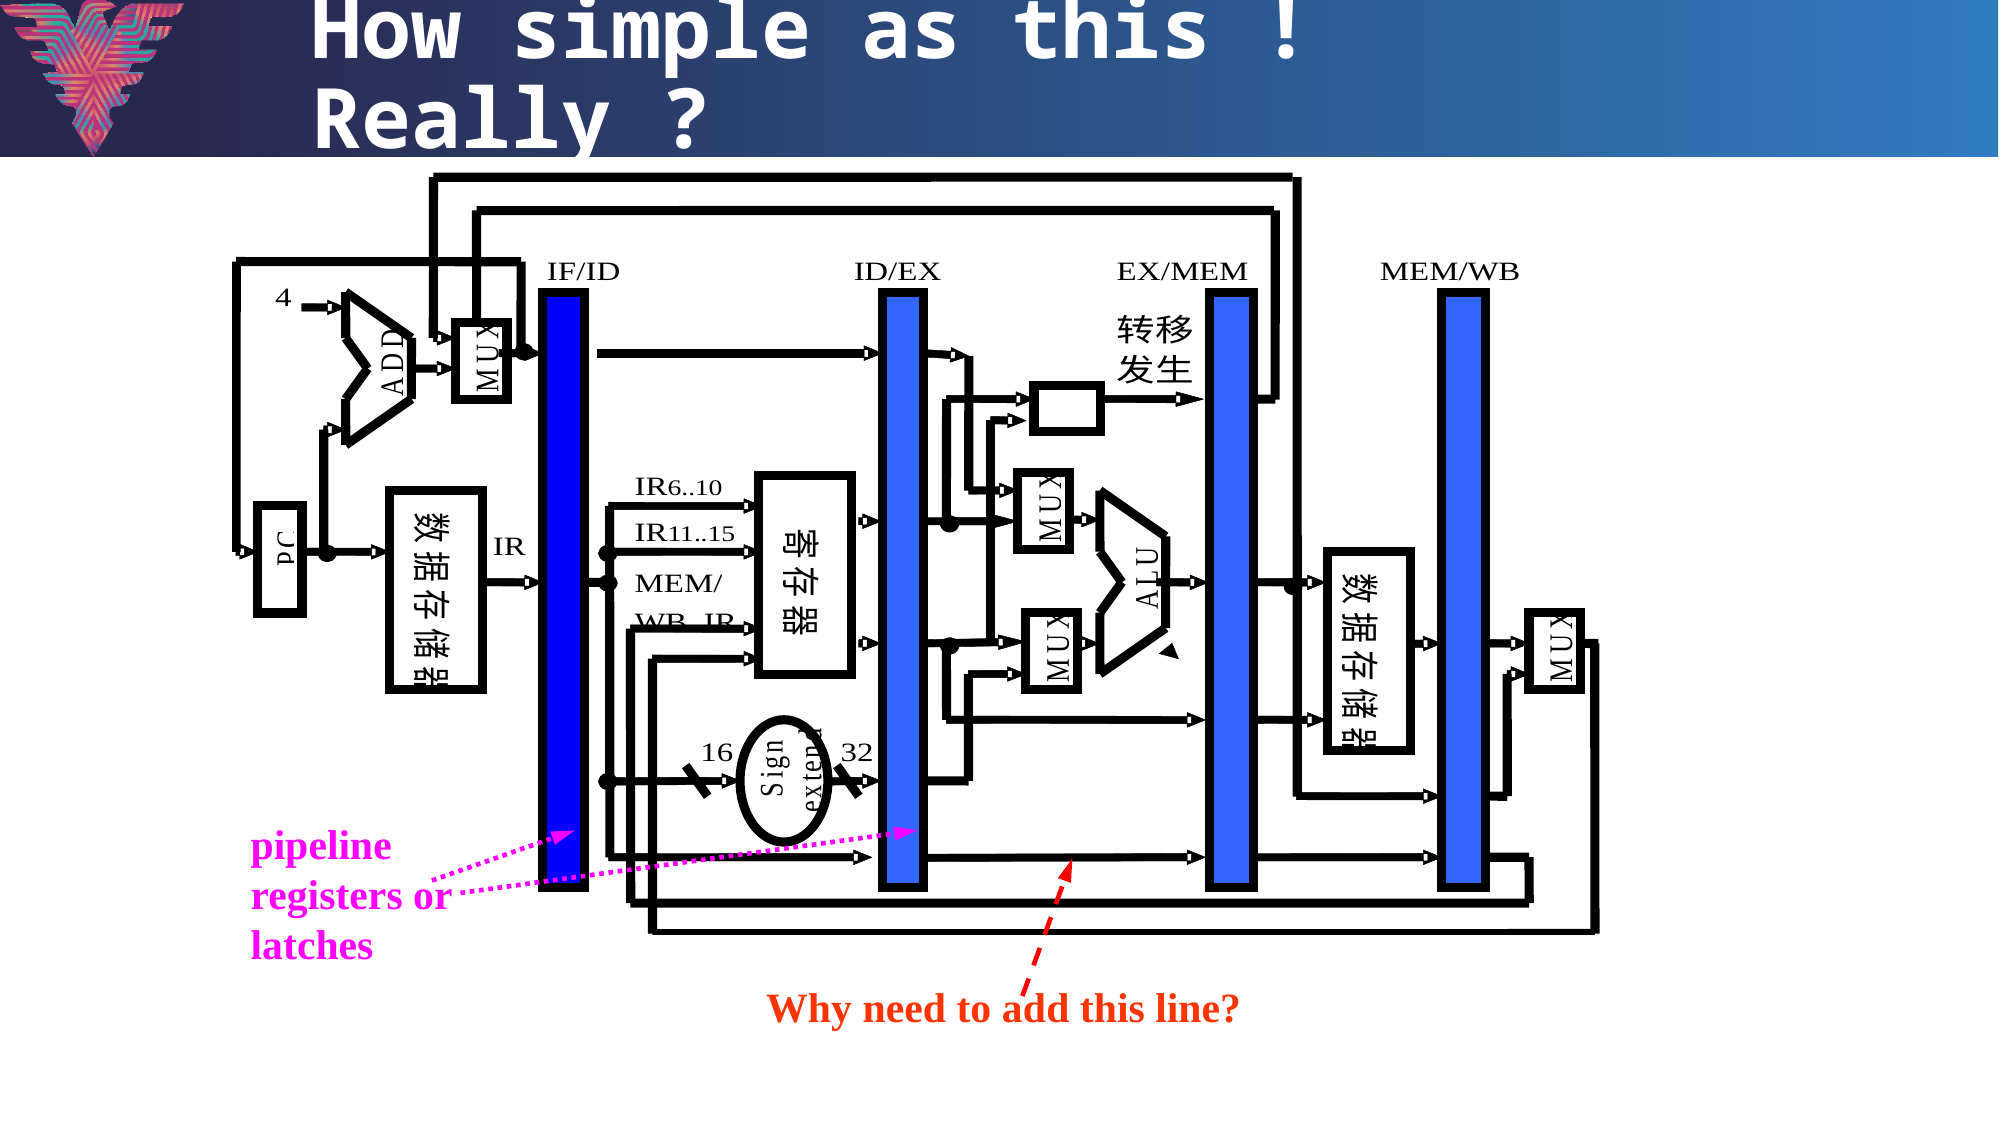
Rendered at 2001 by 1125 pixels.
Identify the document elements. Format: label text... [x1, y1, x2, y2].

picture [0, 0, 189, 157]
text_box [232, 817, 918, 968]
title How simple as this ! Really ? [296, 0, 1712, 154]
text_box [752, 858, 1256, 1039]
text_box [232, 166, 1615, 935]
